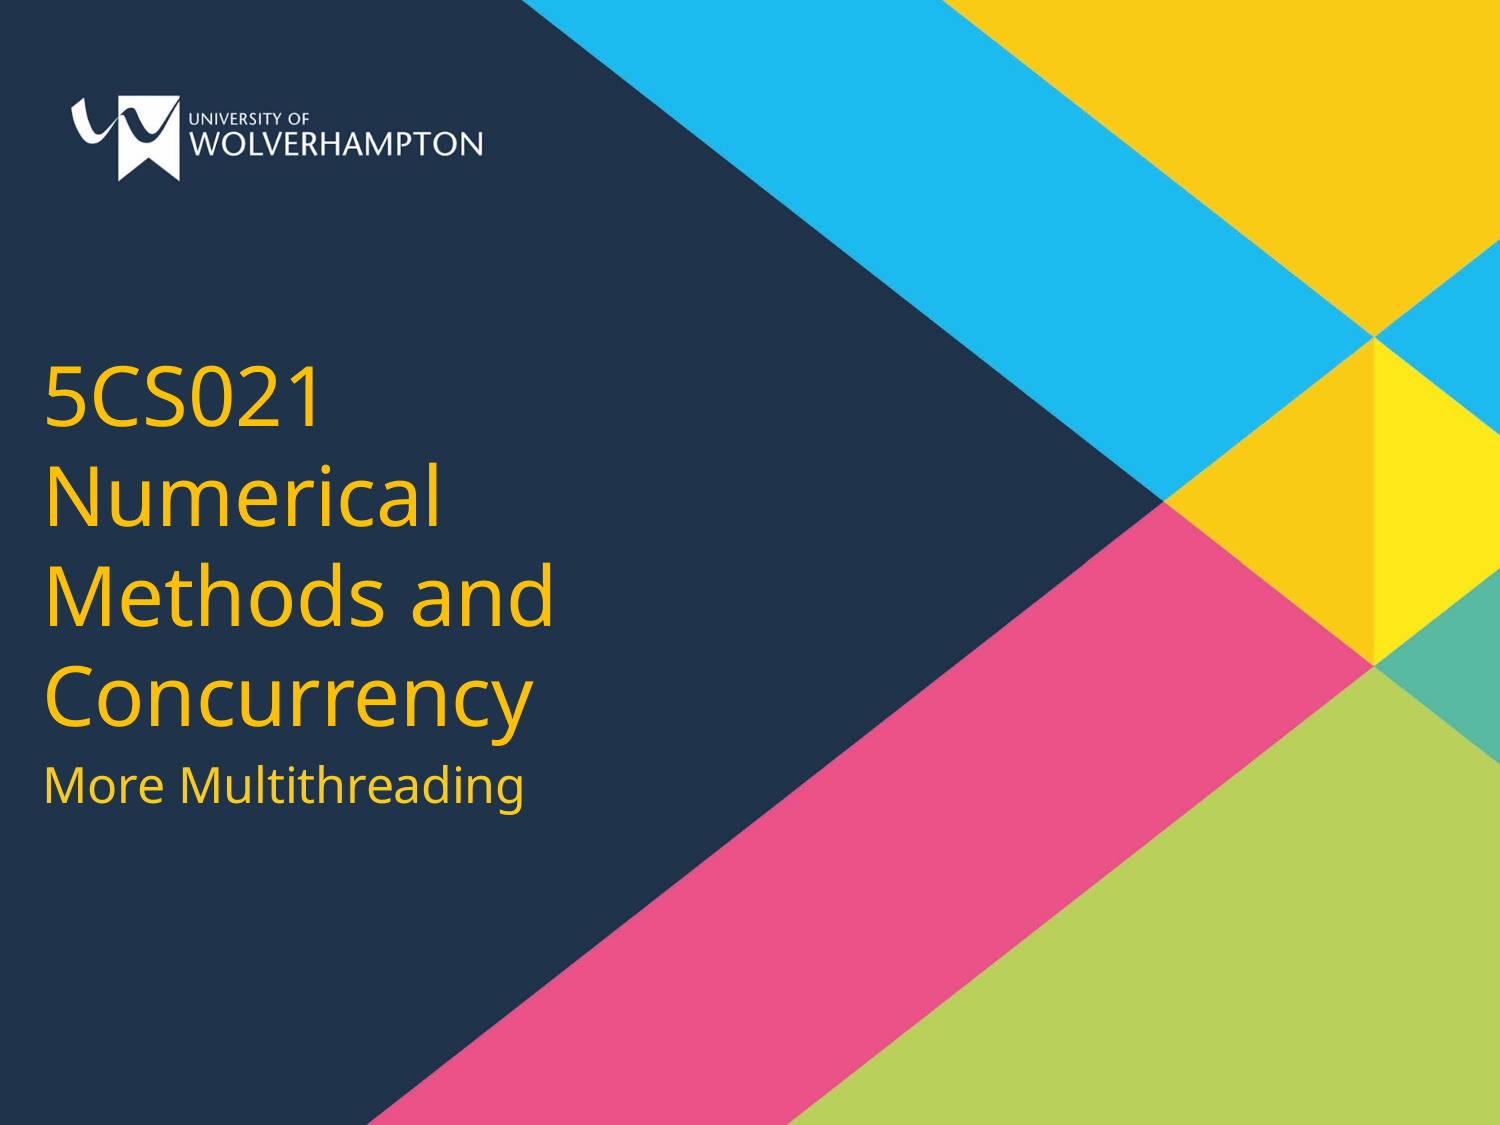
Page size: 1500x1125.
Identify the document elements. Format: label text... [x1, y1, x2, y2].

picture [0, 0, 1500, 1125]
title 5CS021 Numerical Methods and Concurrency More Multithreading [40, 341, 751, 814]
